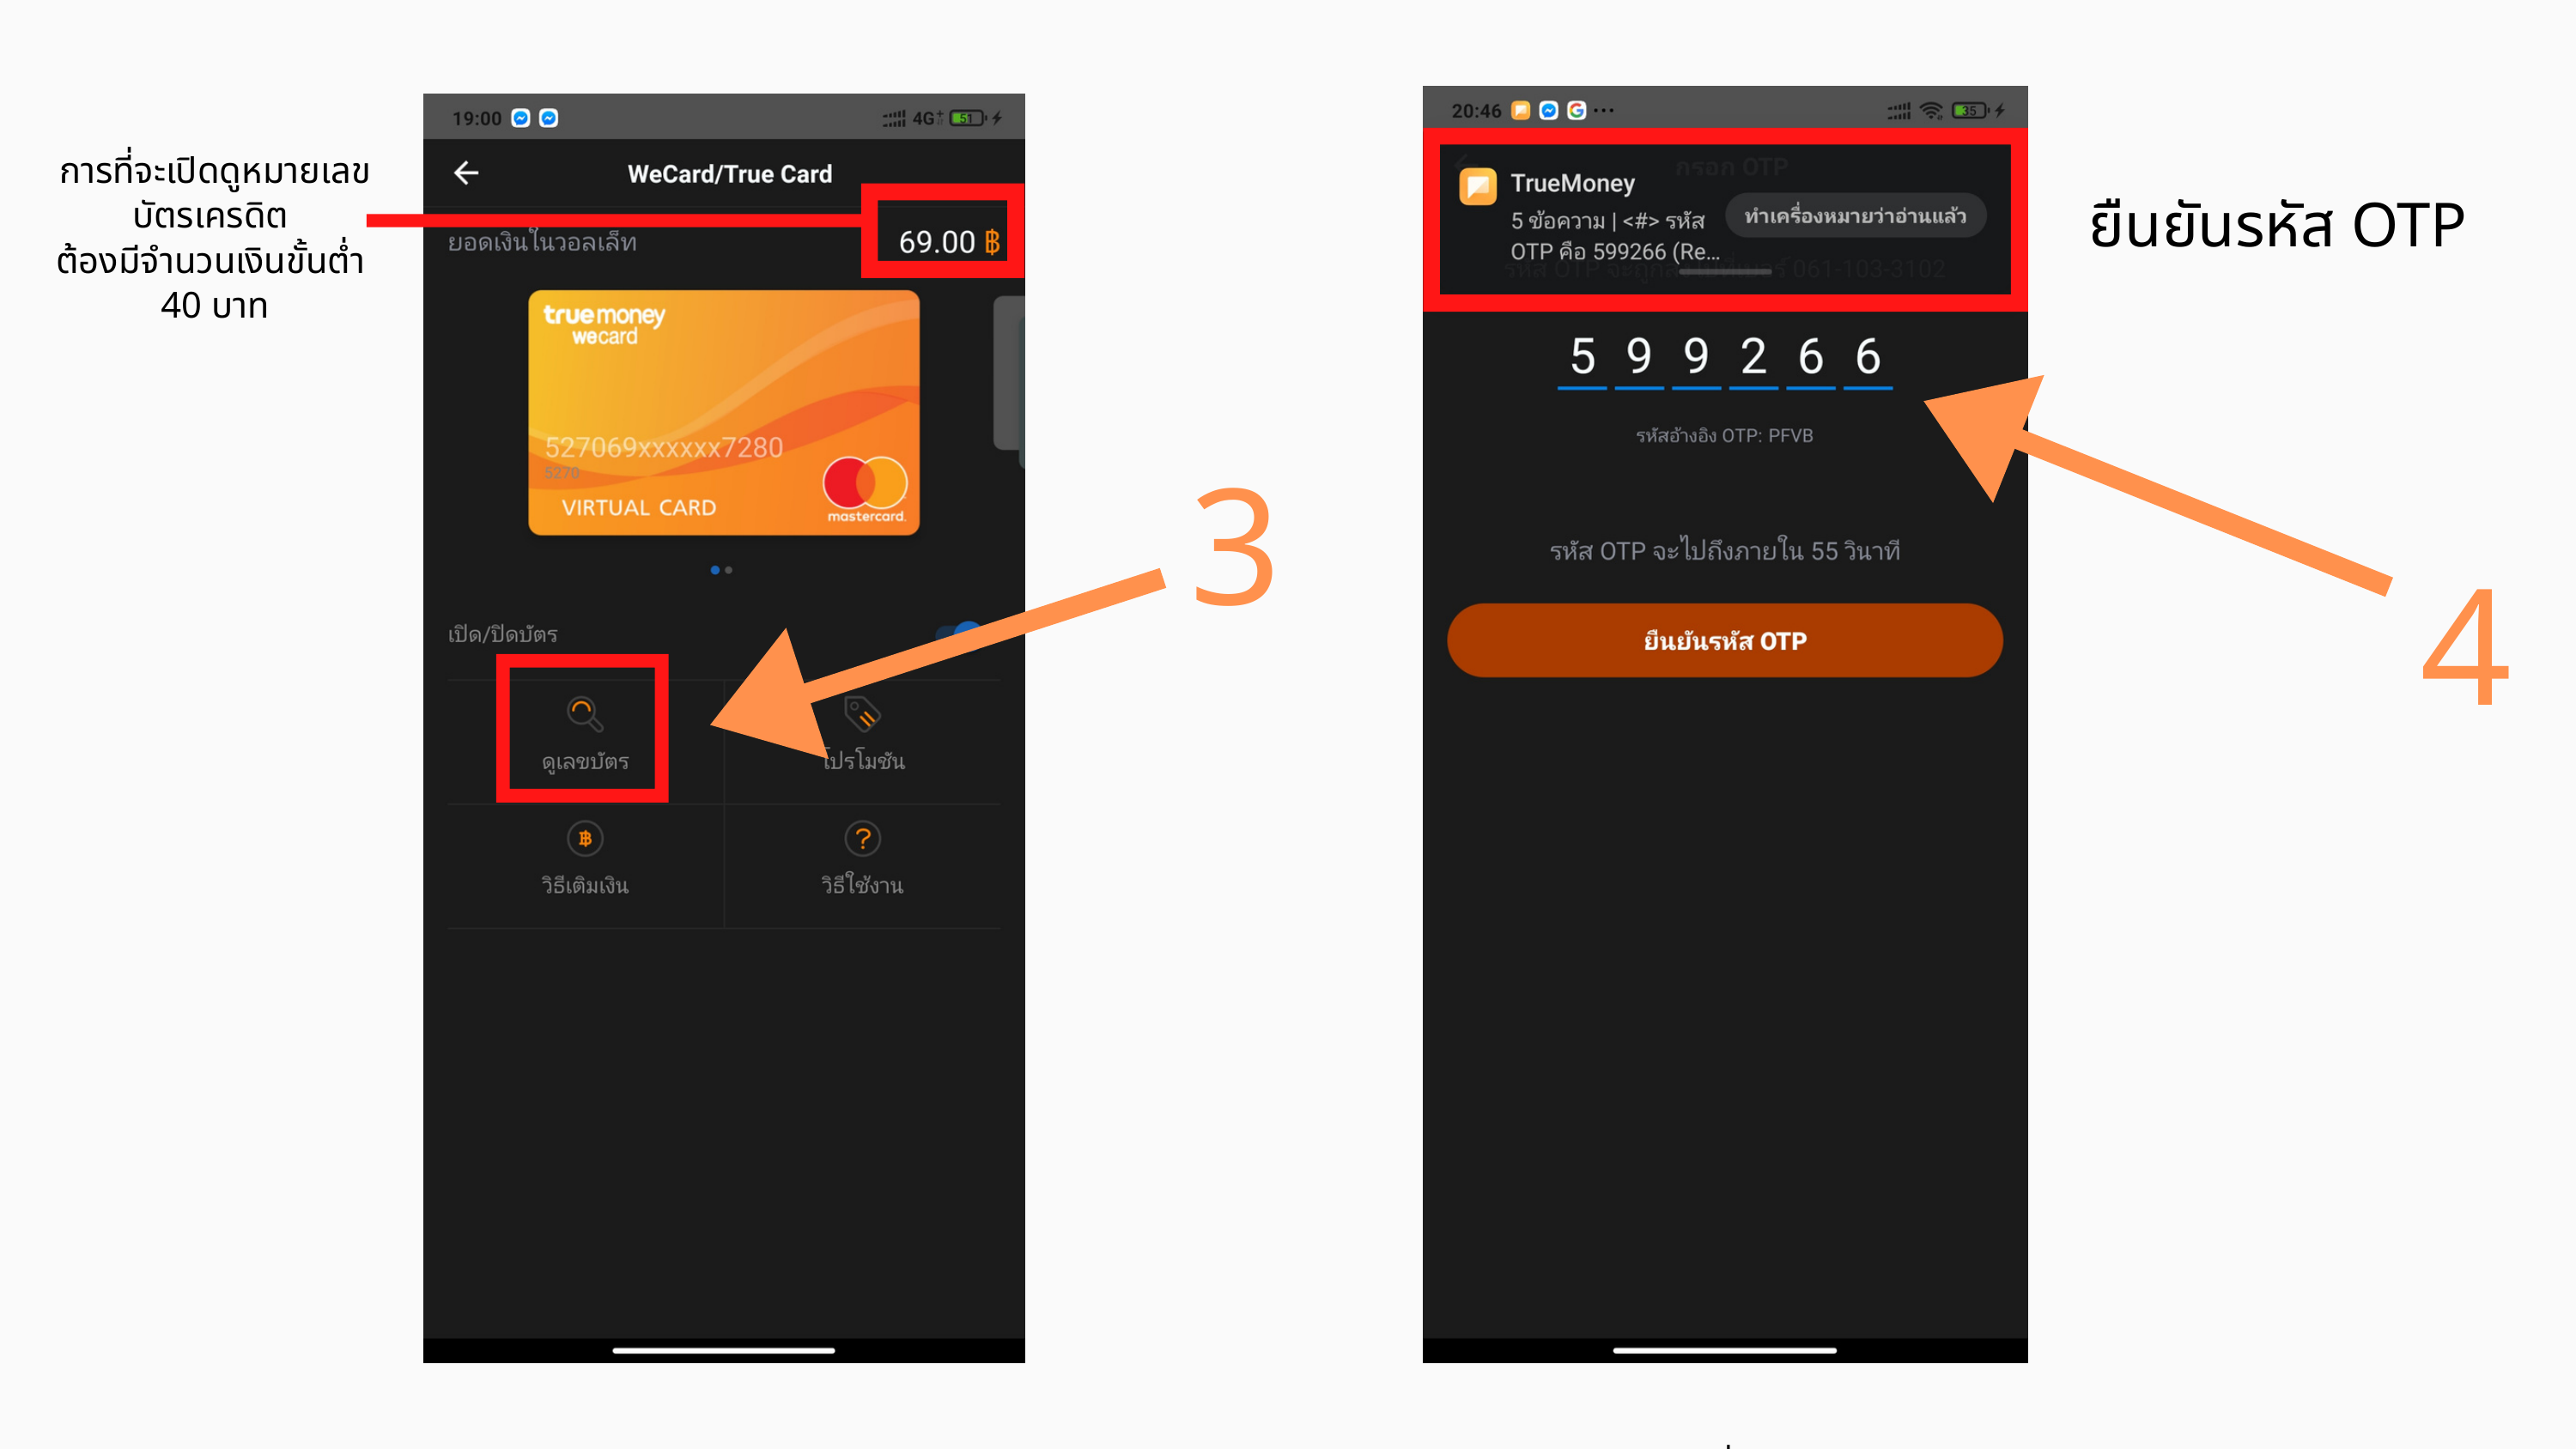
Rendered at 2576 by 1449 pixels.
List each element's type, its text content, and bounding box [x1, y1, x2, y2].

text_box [1423, 127, 2029, 312]
picture [422, 274, 1025, 1363]
text_box 3 [1184, 411, 1288, 638]
text_box การที่จะเปิดดูหมายเลขบัตรเครดิต ต้องมีจำนวนเงินขั้นต่ำ 40 บาท [36, 145, 394, 326]
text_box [863, 183, 1025, 279]
picture [422, 94, 1025, 183]
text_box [1905, 424, 2408, 564]
text_box ยืนยันรหัส OTP [2079, 173, 2477, 259]
text_box 4 [2415, 512, 2518, 738]
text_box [495, 653, 669, 803]
picture [1423, 85, 2029, 127]
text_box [698, 581, 1176, 721]
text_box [366, 166, 862, 274]
picture [1423, 312, 2029, 1363]
